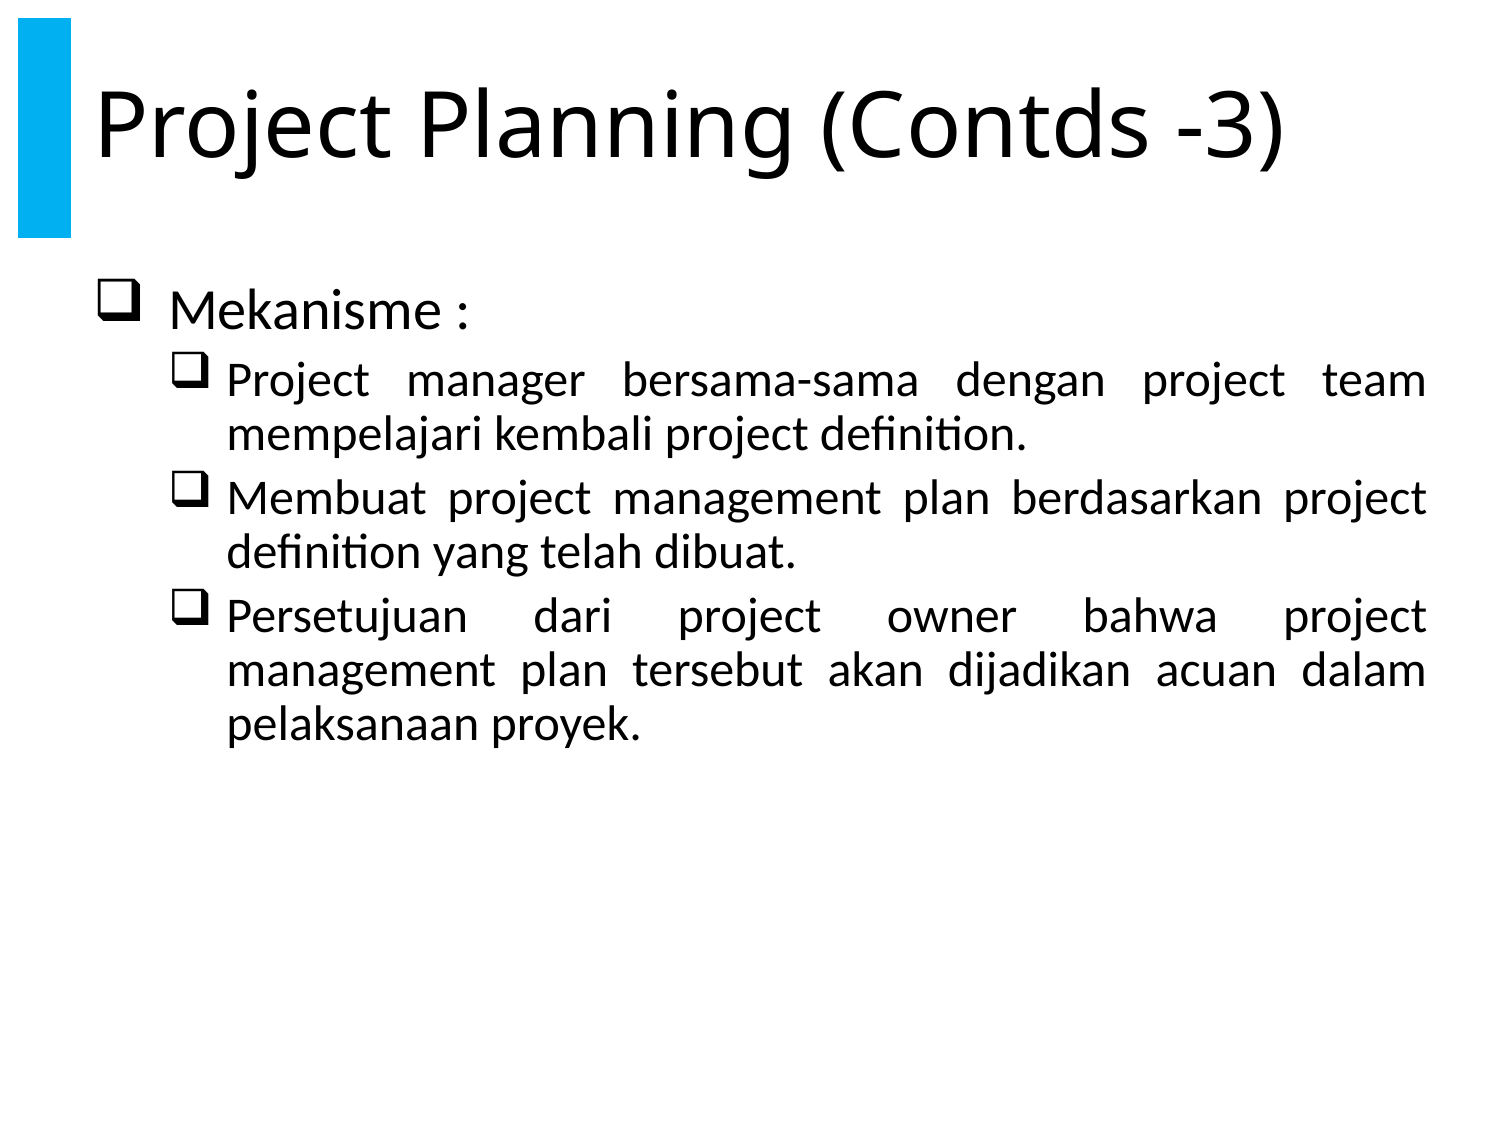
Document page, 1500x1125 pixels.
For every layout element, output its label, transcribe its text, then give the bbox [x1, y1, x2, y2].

title Project Planning (Contds -3) [78, 19, 1443, 237]
list Mekanisme : Project manager bersama-sama dengan project team mempelajari kembali project definition. Membuat project management plan berdasarkan project definition yang telah dibuat. Persetujuan dari project owner bahwa project management plan tersebut akan dijadikan acuan dalam pelaksanaan proyek. [78, 272, 1443, 1070]
